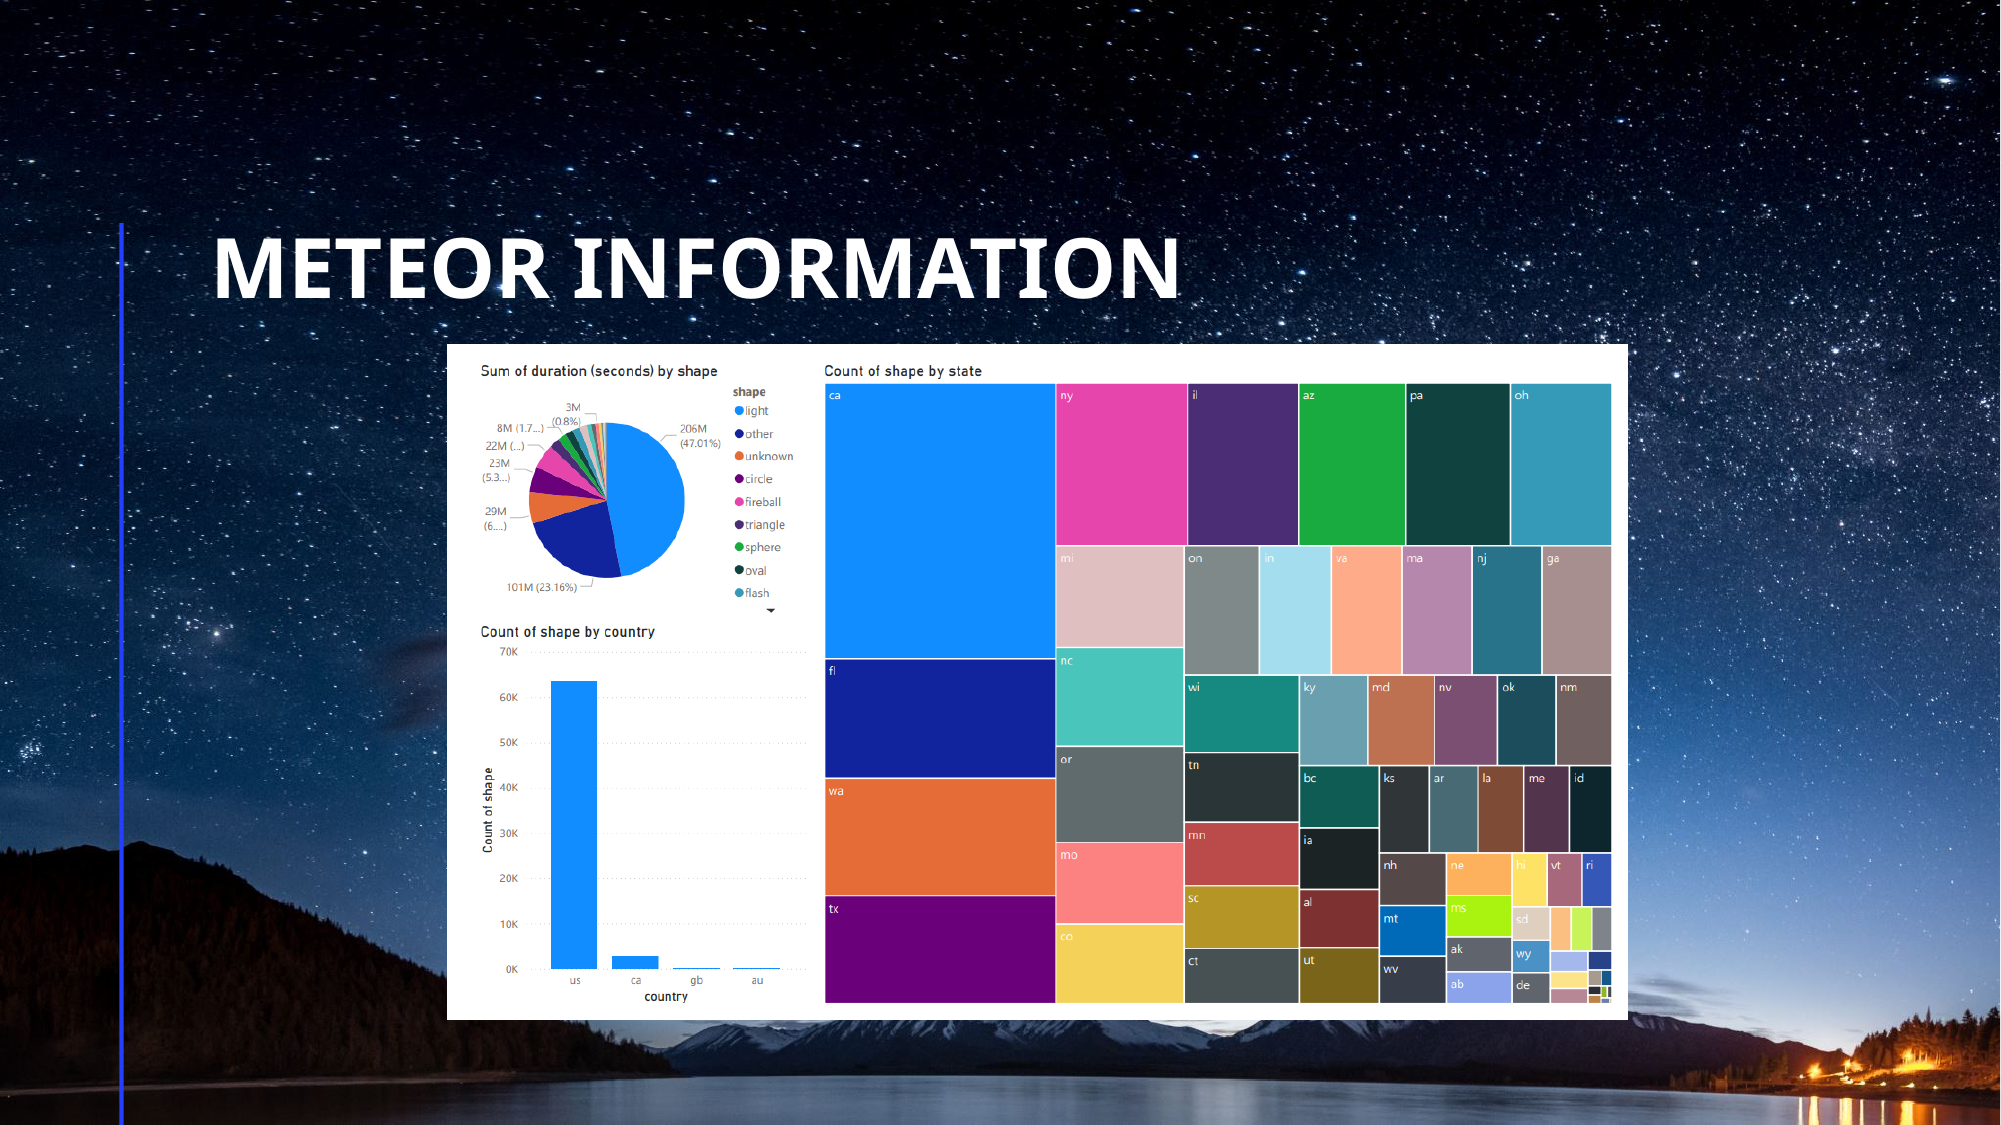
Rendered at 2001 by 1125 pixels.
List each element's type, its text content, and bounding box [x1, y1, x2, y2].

picture [0, 0, 2001, 1125]
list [447, 344, 1628, 1020]
title Meteor Information [210, 104, 1865, 315]
